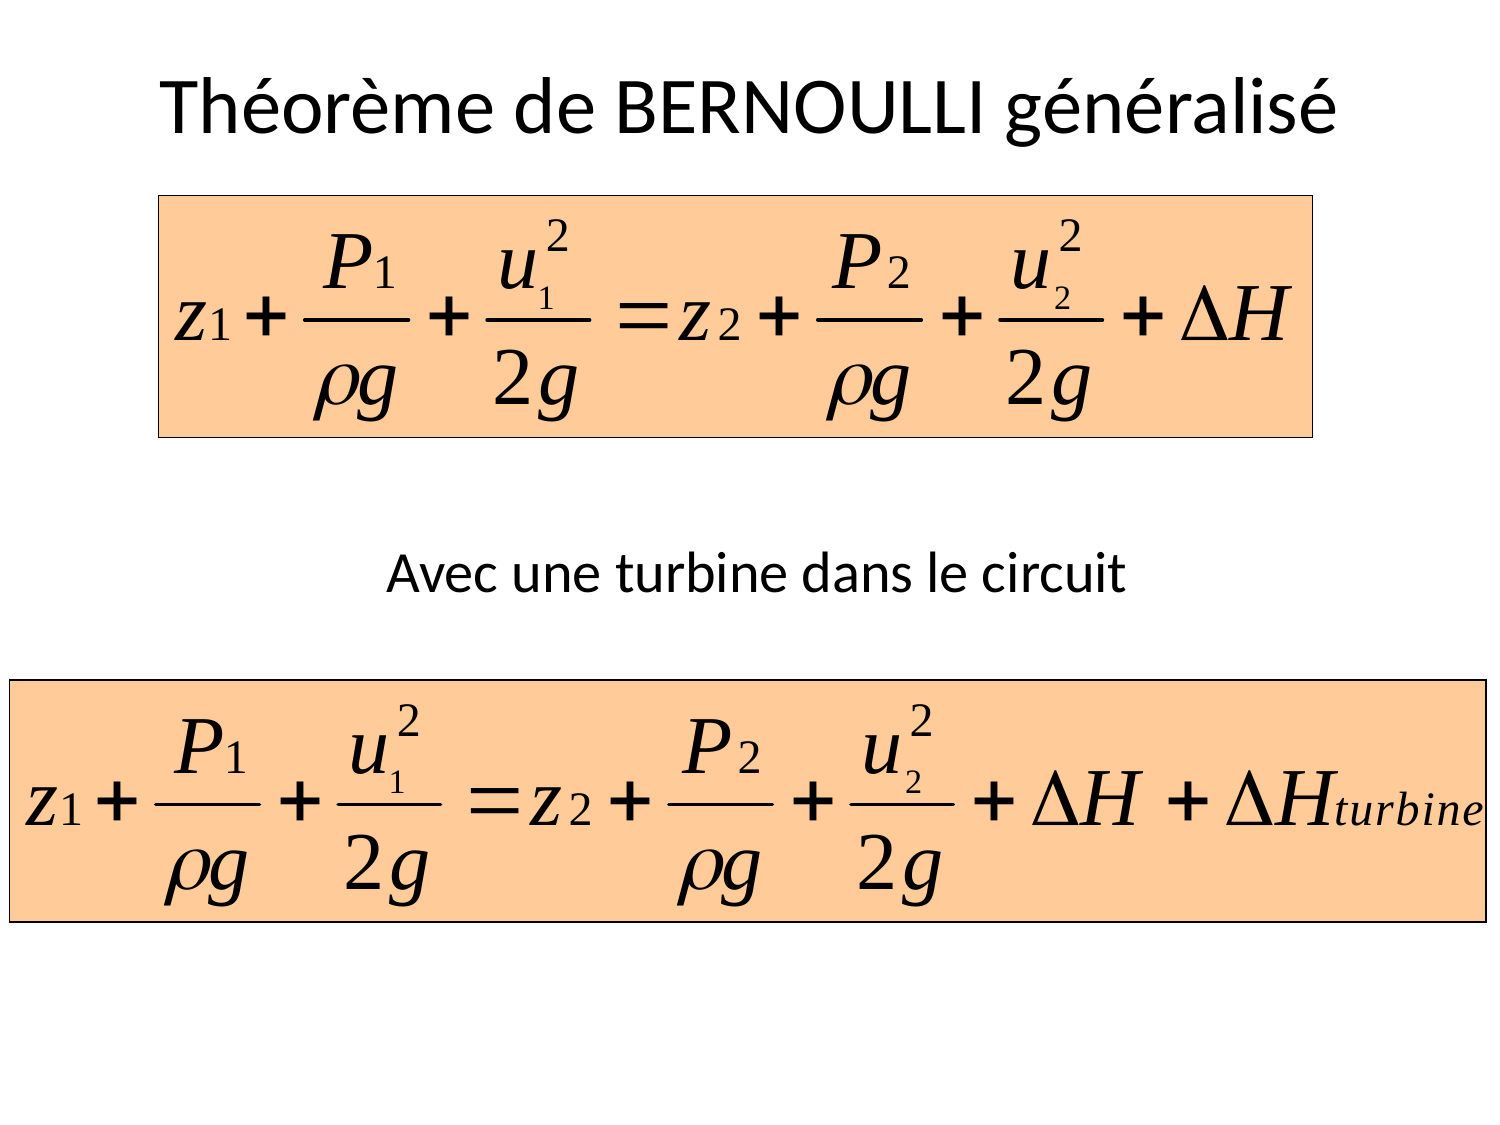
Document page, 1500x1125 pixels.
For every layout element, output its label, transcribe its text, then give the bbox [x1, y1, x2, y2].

title Théorème de BERNOULLI généralisé [75, 7, 1425, 195]
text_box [159, 195, 1313, 437]
text_box Avec une turbine dans le circuit [371, 527, 1199, 612]
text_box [10, 680, 1486, 922]
